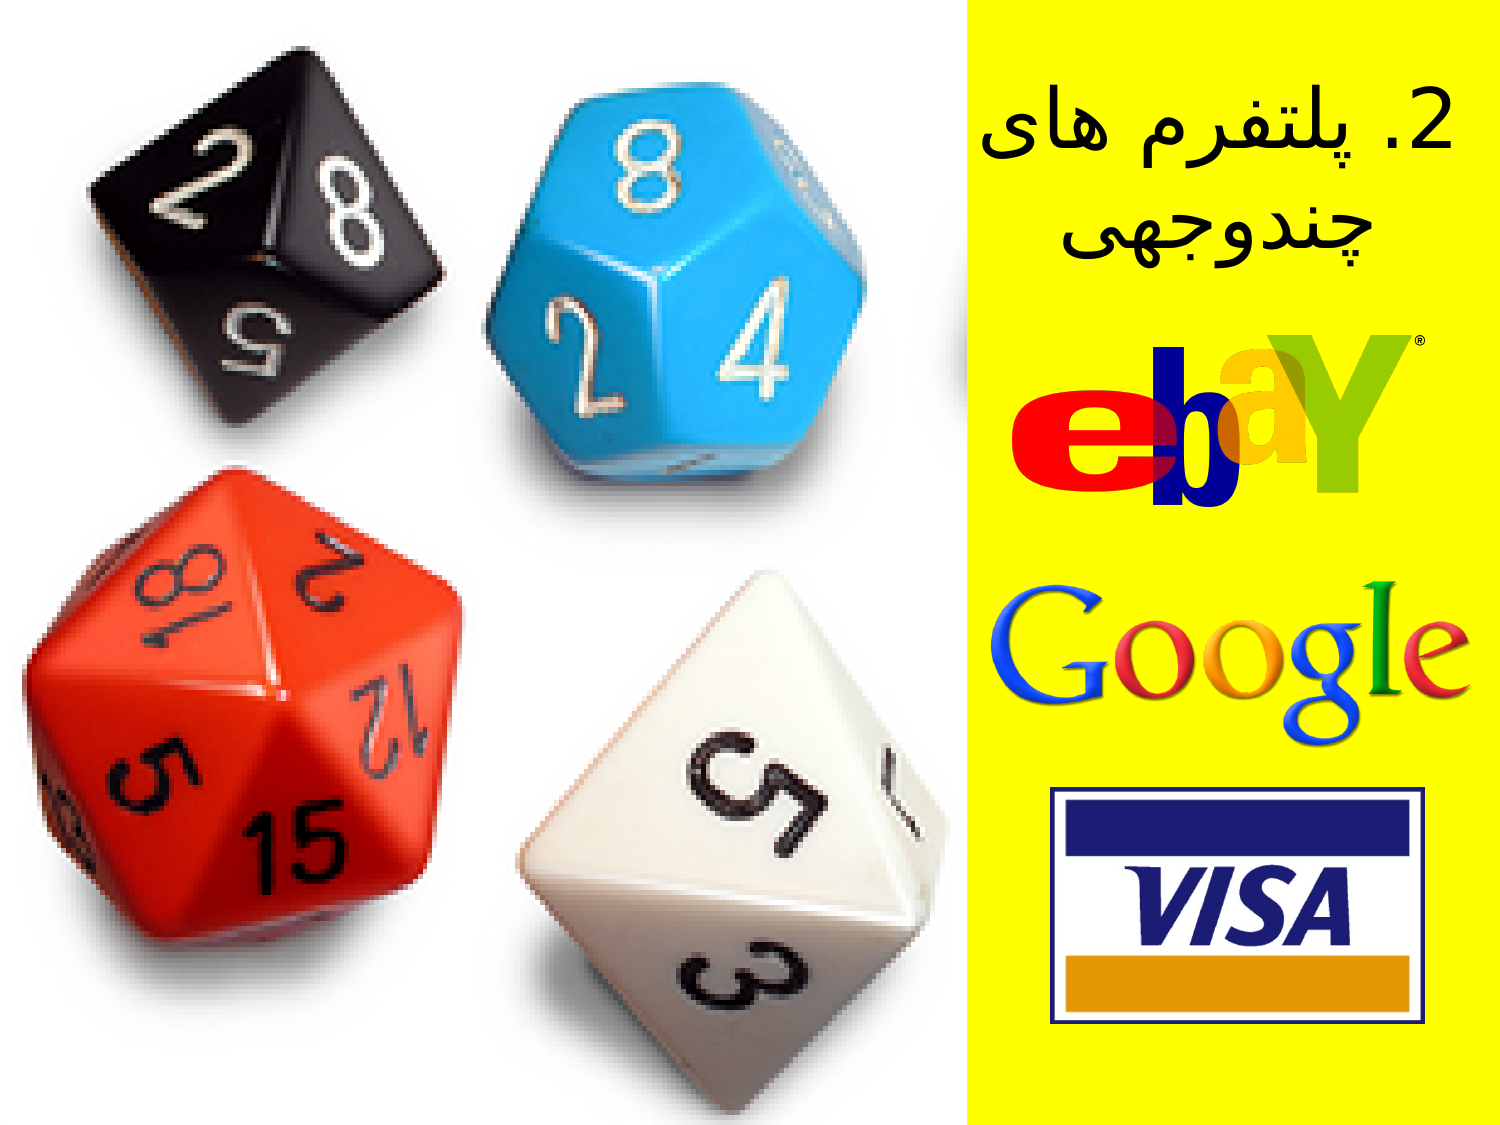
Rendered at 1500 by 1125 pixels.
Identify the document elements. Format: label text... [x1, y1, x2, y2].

picture [1049, 787, 1426, 1024]
picture [1012, 335, 1426, 508]
picture [0, 0, 1500, 1125]
title 2. پلتفرم های چندوجهی [971, 67, 1500, 263]
